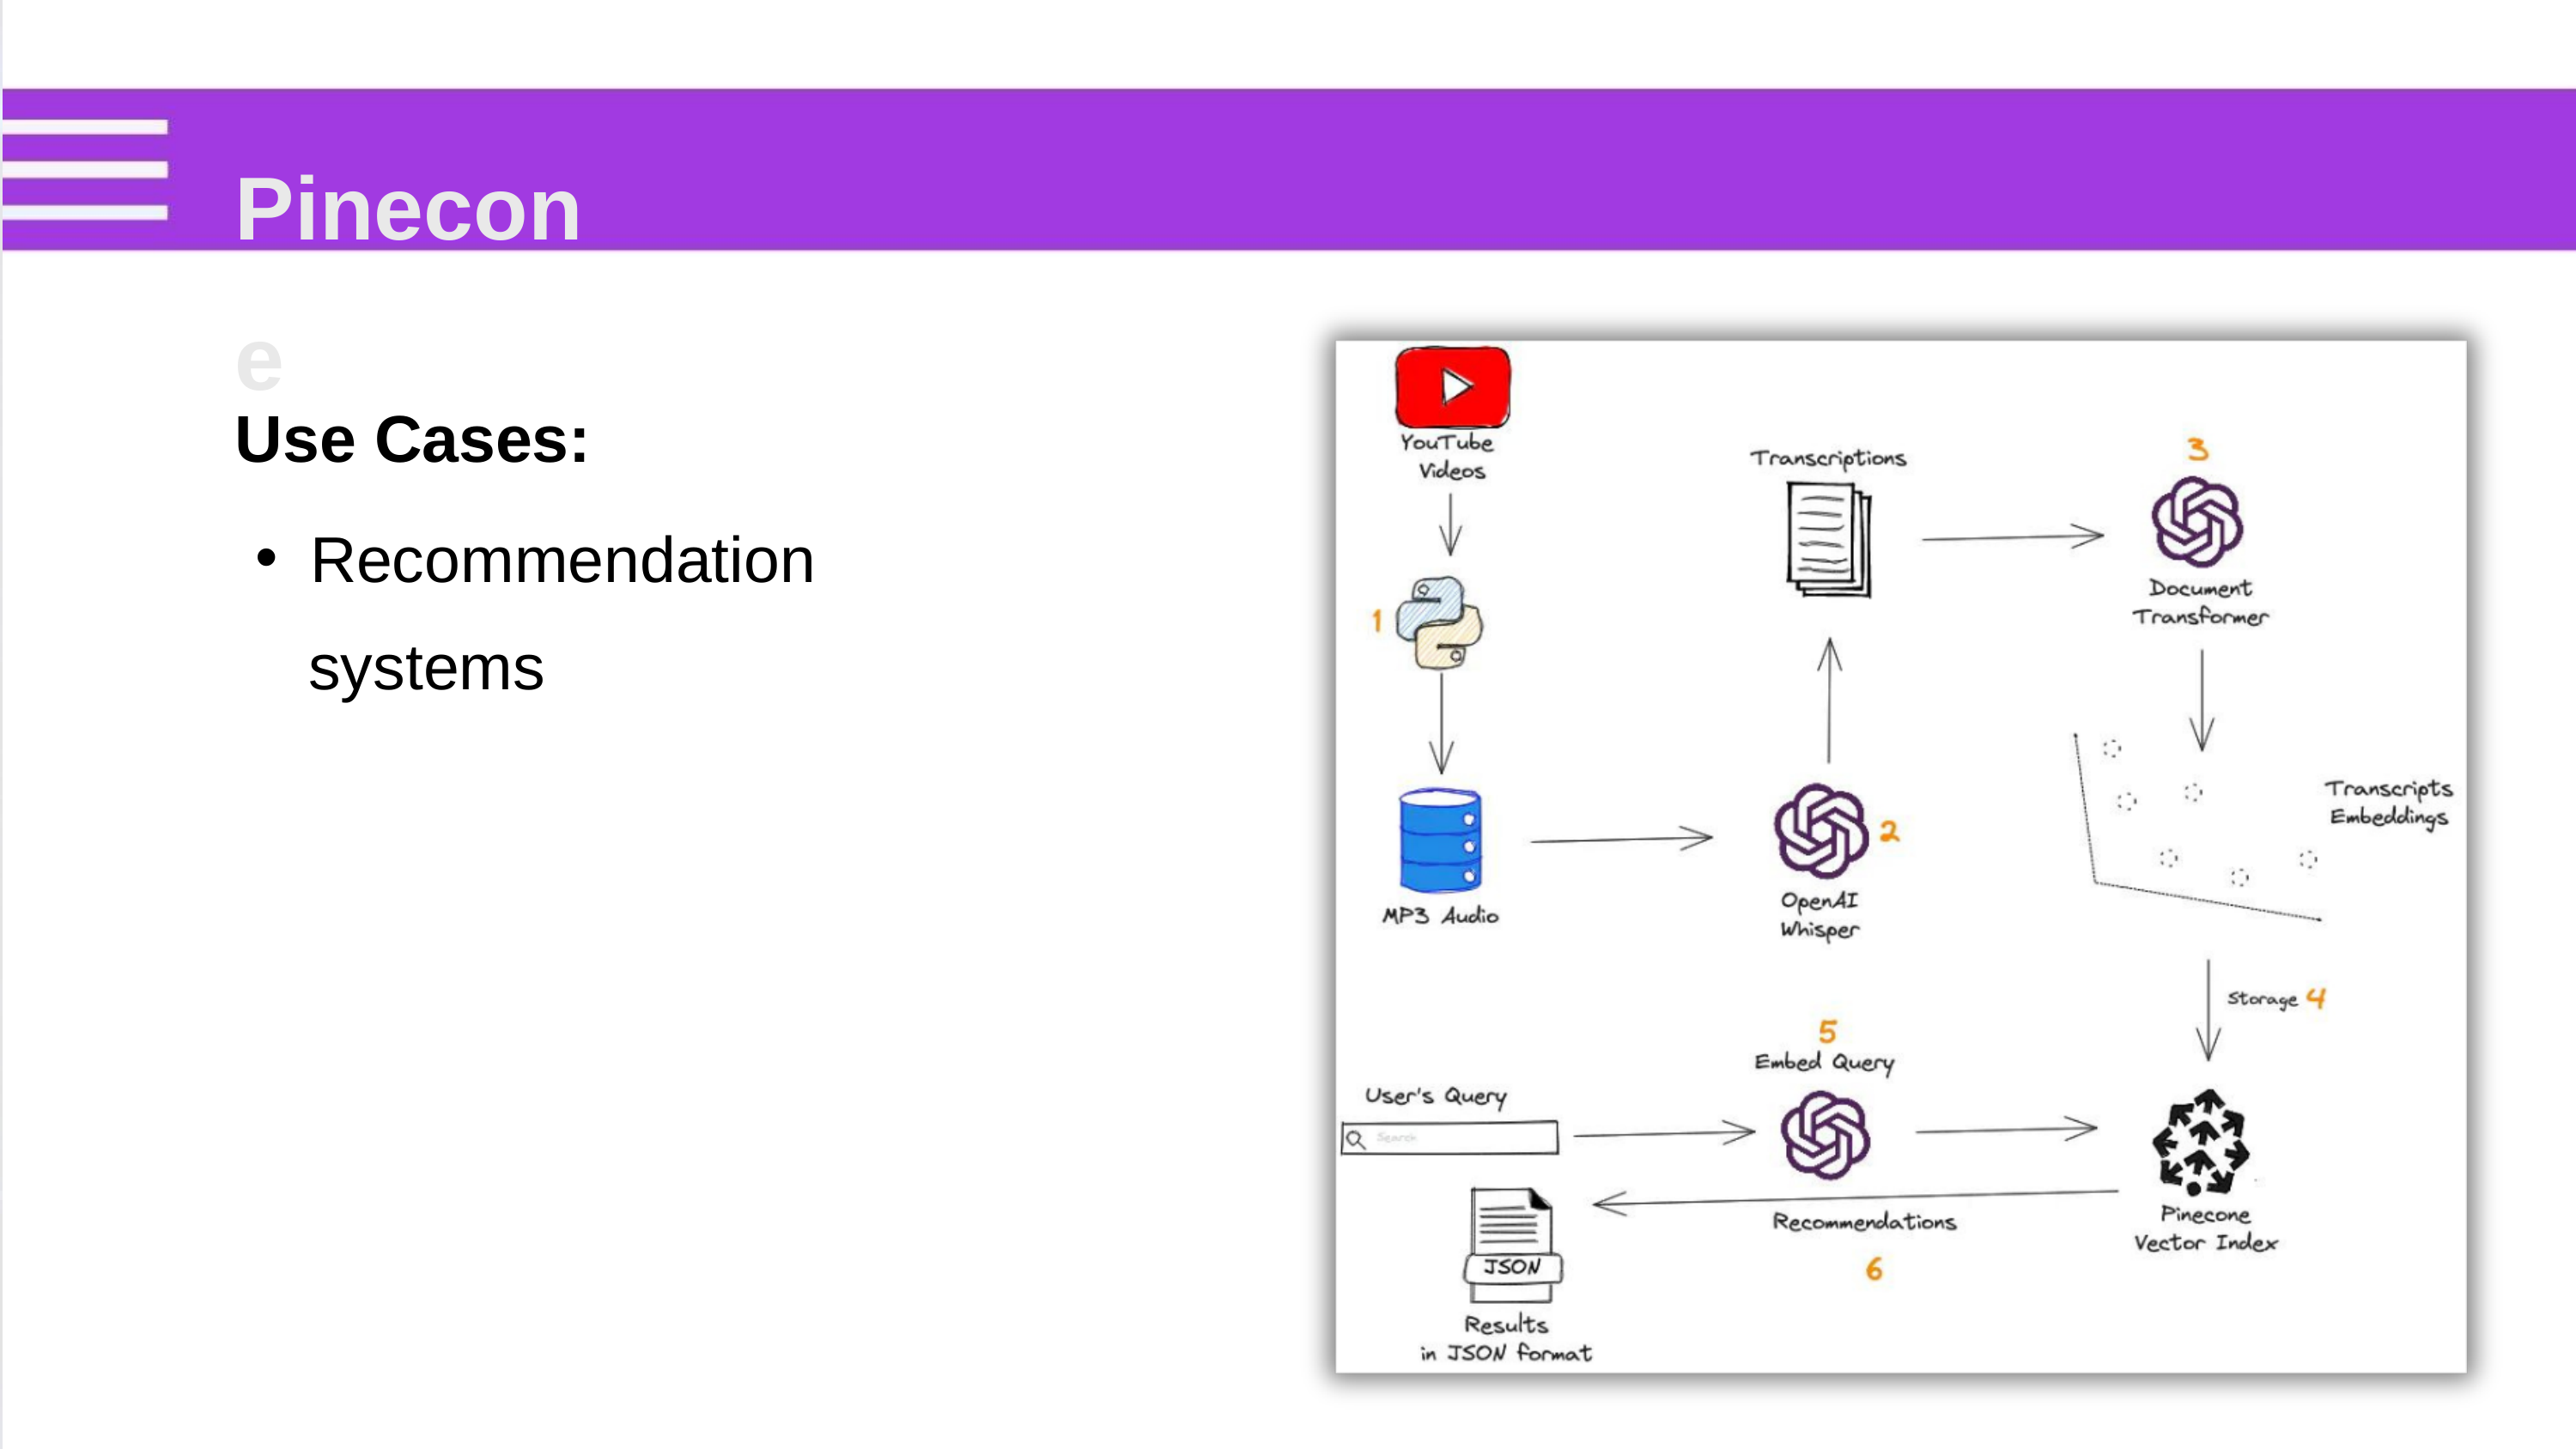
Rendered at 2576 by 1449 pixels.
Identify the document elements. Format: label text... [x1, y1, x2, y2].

text_box Recommendation systems [200, 488, 817, 811]
text_box [3, 0, 2576, 1449]
text_box Pinecone [234, 107, 633, 409]
text_box [1288, 297, 2515, 1417]
text_box Use Cases: [234, 313, 592, 476]
